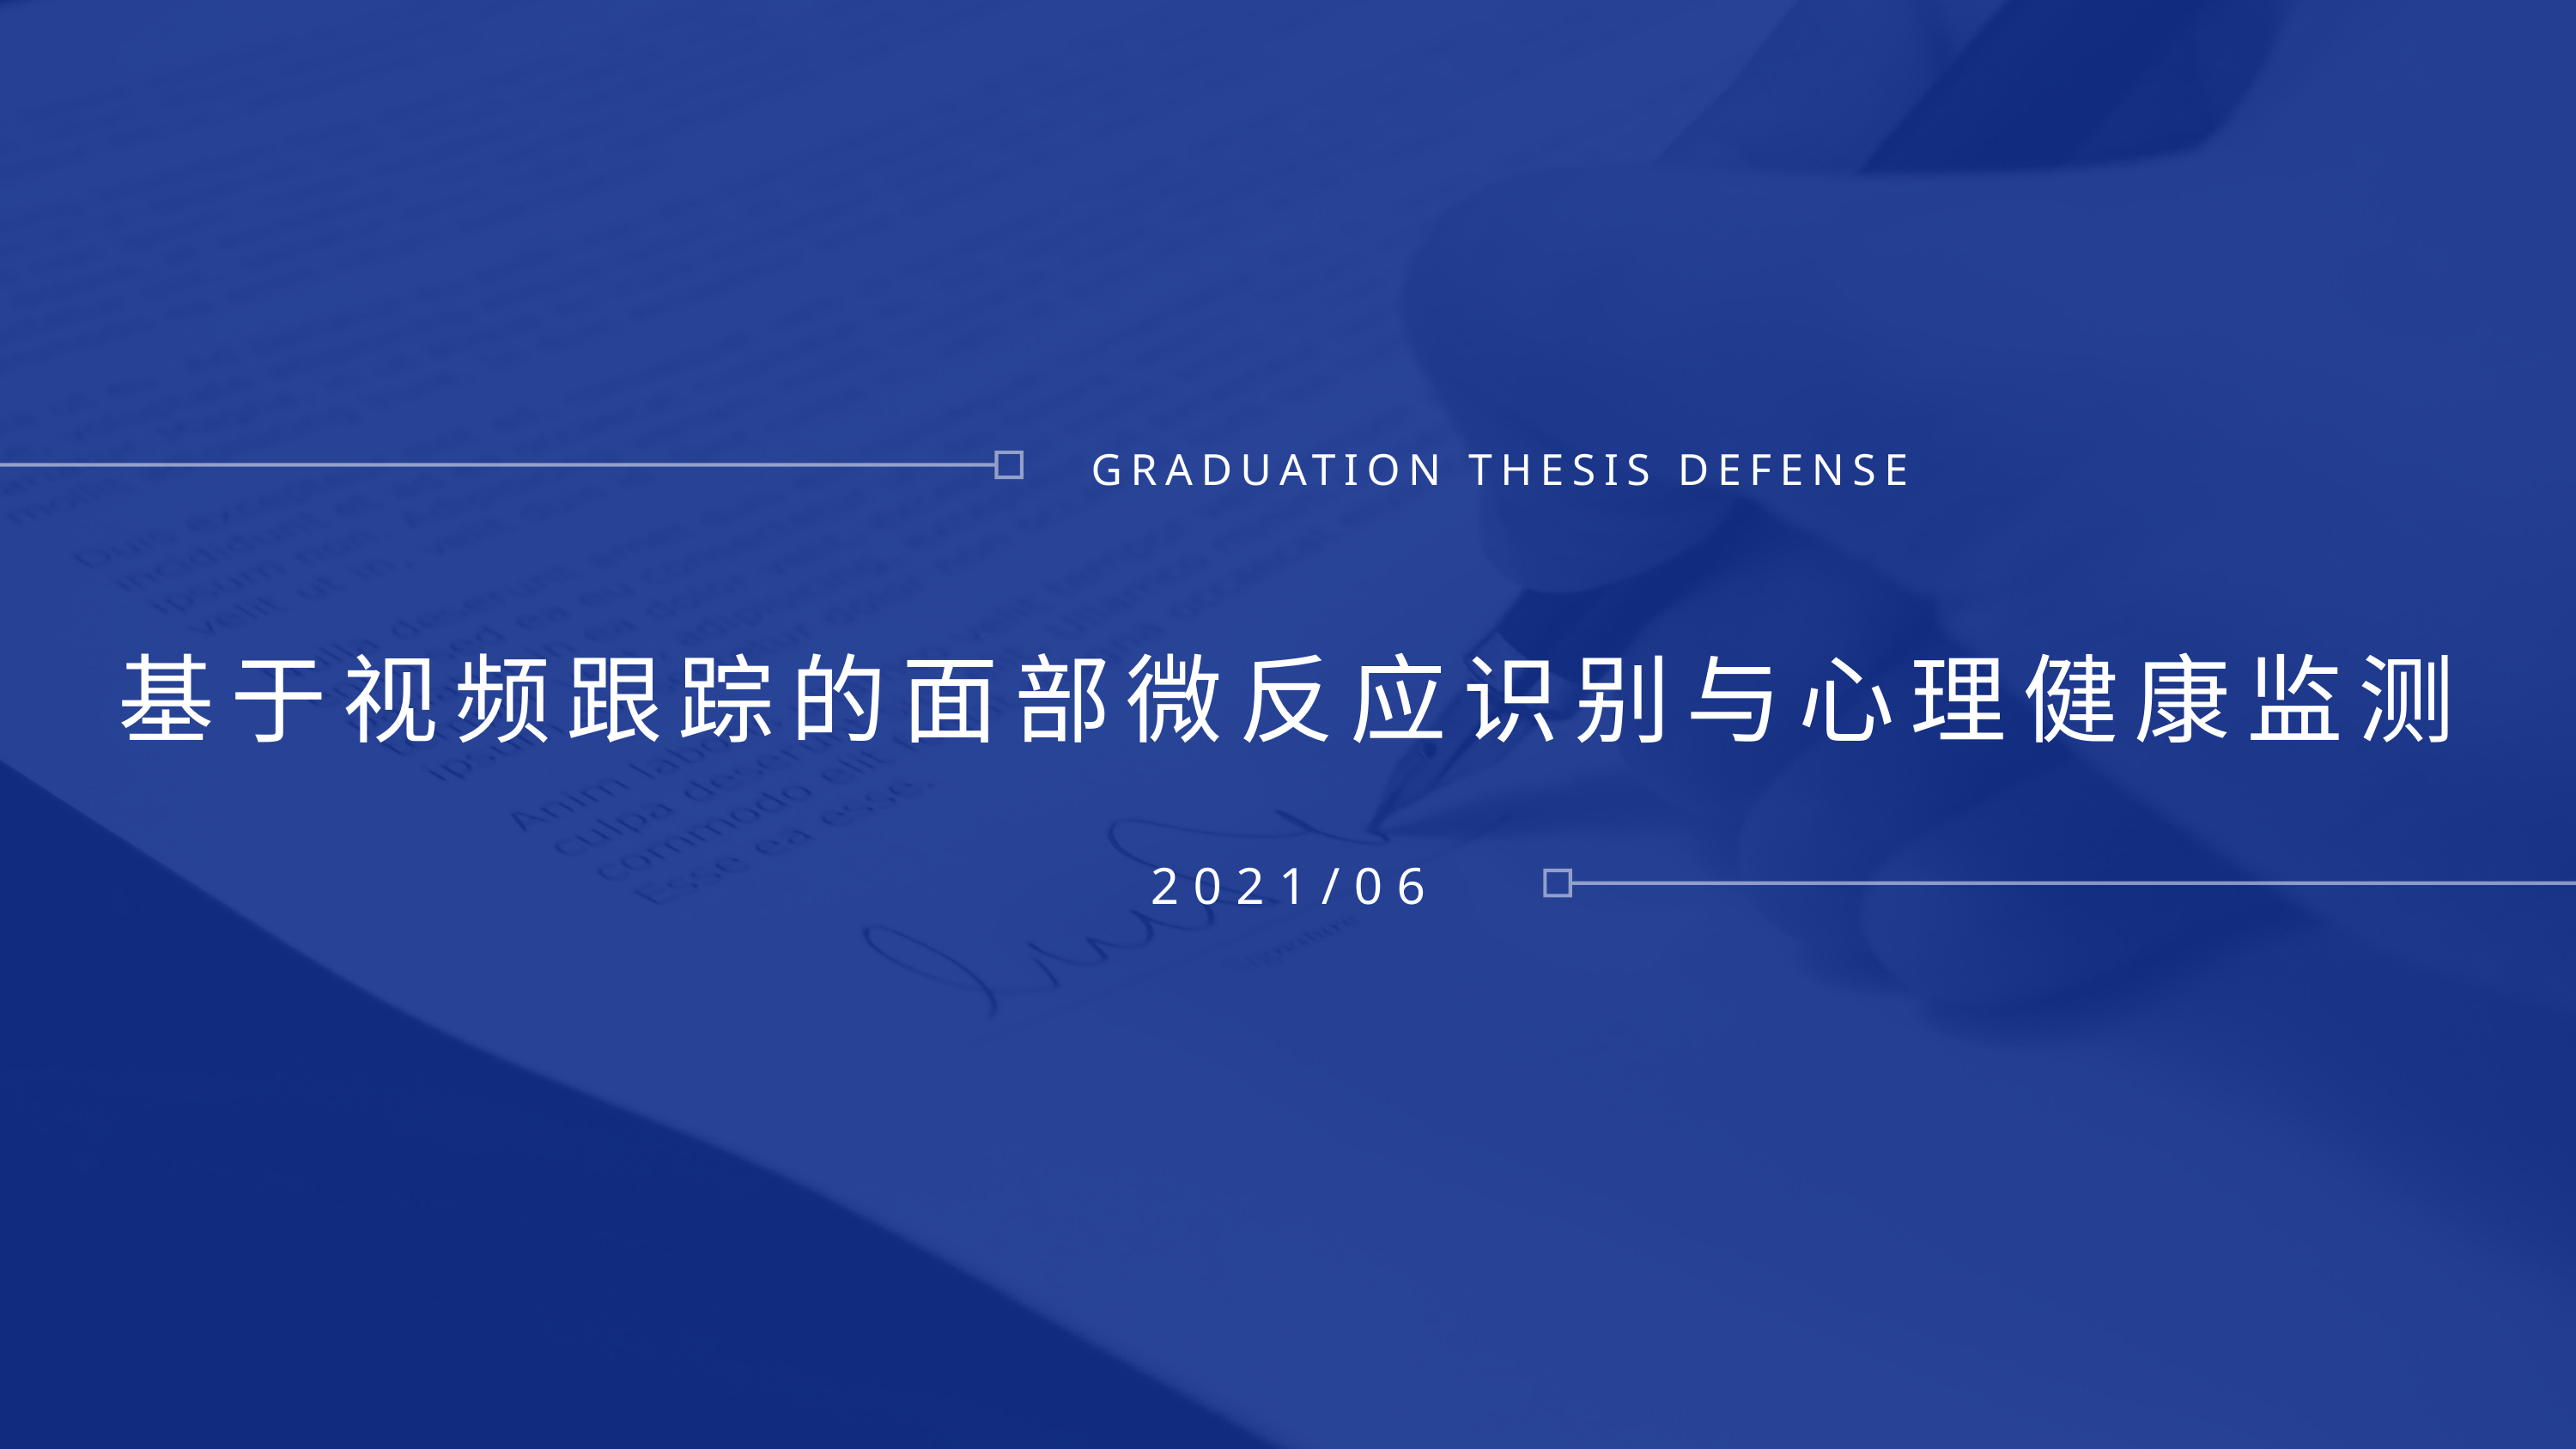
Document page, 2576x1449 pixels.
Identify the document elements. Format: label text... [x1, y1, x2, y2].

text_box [0, 450, 1024, 483]
text_box 2021/06 [1054, 844, 1522, 915]
text_box 基于视频跟踪的面部微反应识别与心理健康监测 [82, 520, 2494, 755]
picture [0, 0, 2576, 1449]
text_box GRADUATION THESIS DEFENSE [1012, 433, 1988, 494]
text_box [1543, 868, 2576, 901]
